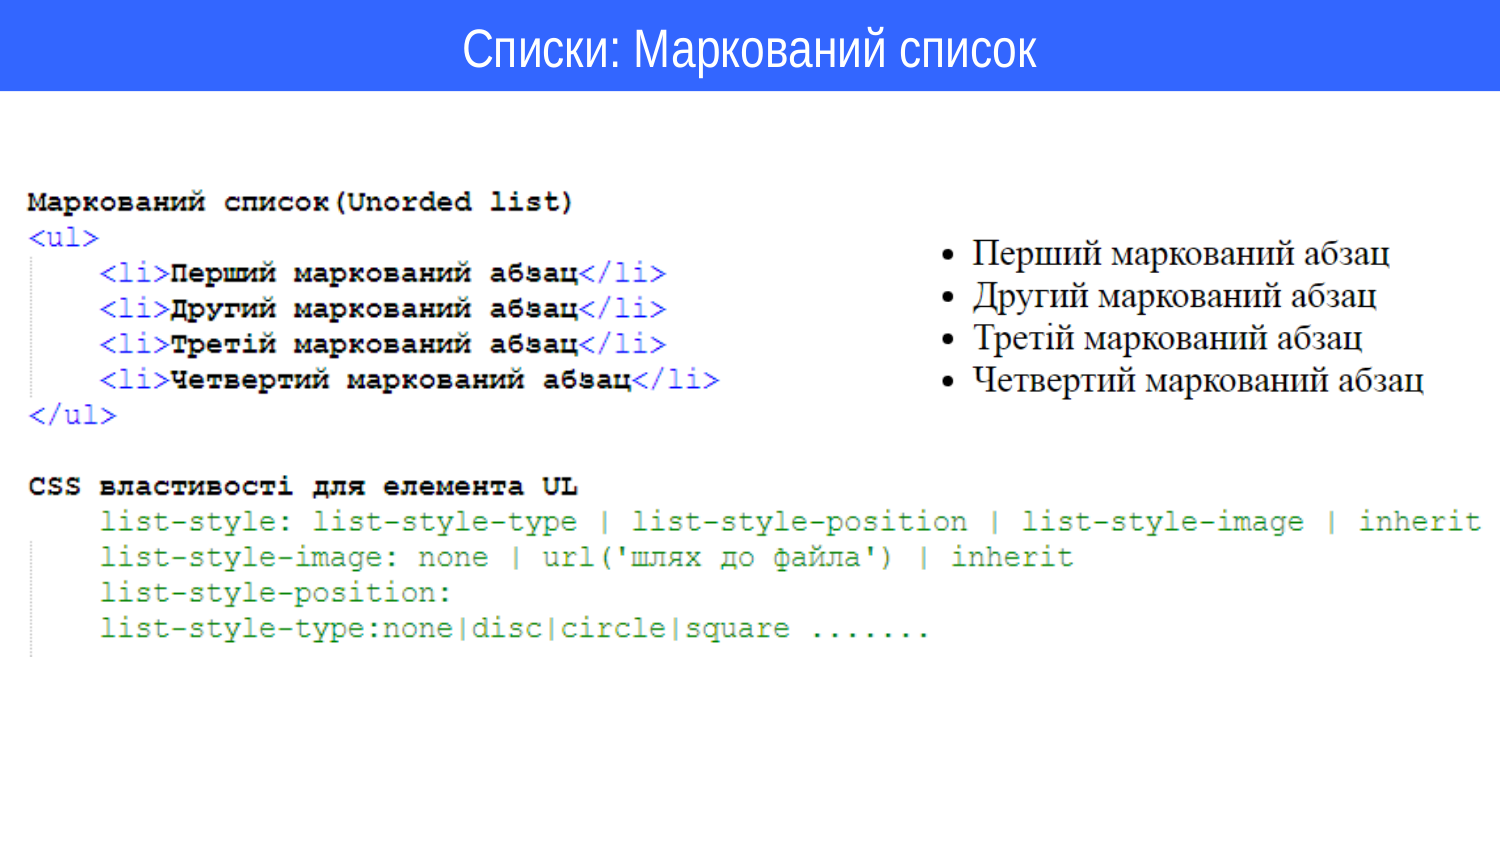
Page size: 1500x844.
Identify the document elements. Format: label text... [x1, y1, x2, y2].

title Списки: Маркований список [0, 0, 1500, 92]
picture [11, 181, 1495, 657]
